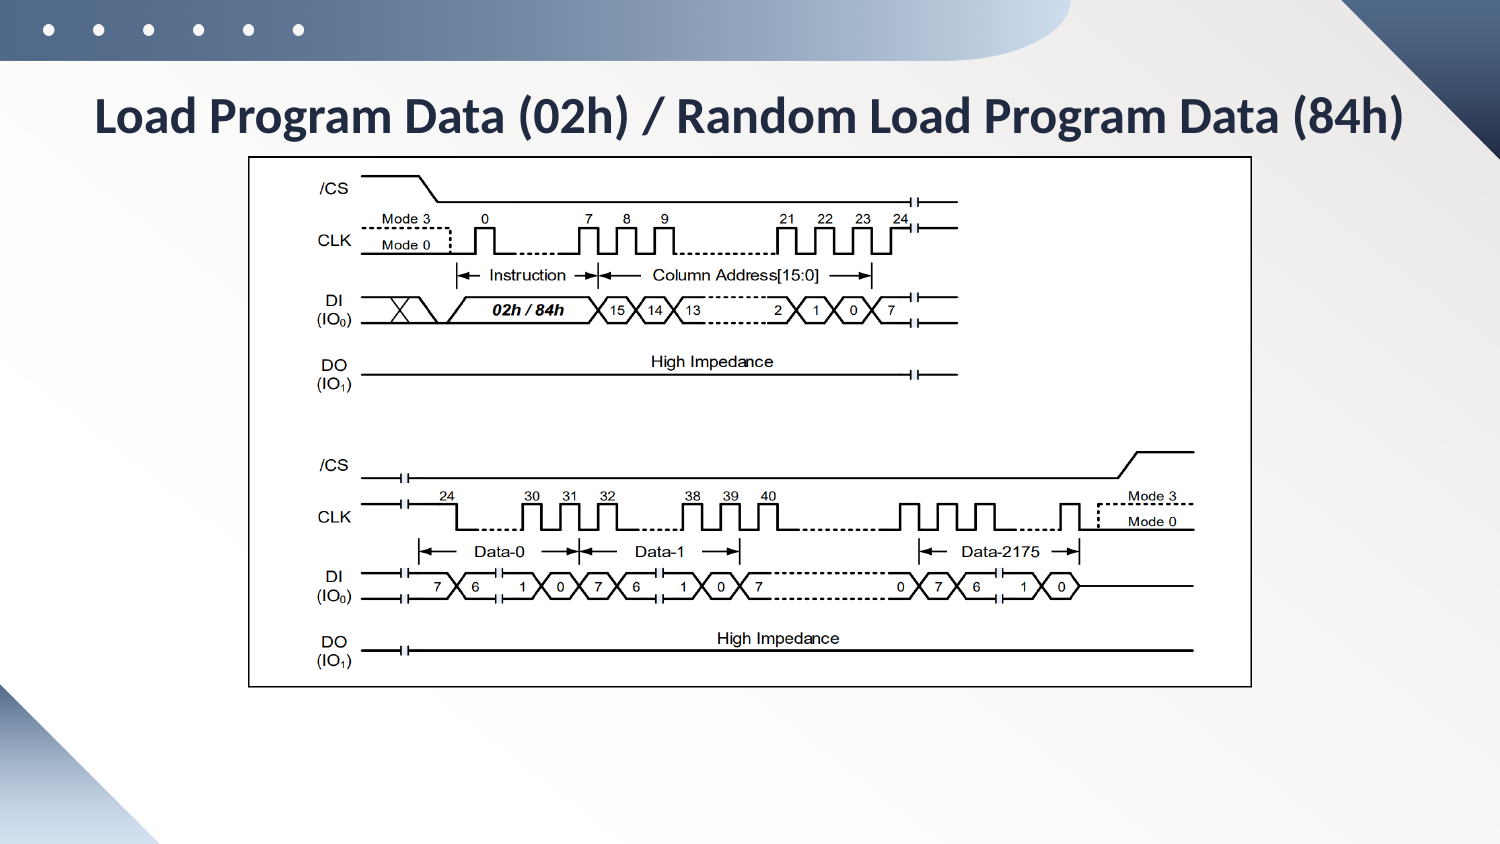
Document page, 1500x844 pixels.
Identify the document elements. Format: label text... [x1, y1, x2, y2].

picture [0, 0, 1500, 844]
title Load Program Data (02h) / Random Load Program Data (84h) [54, 66, 1446, 153]
